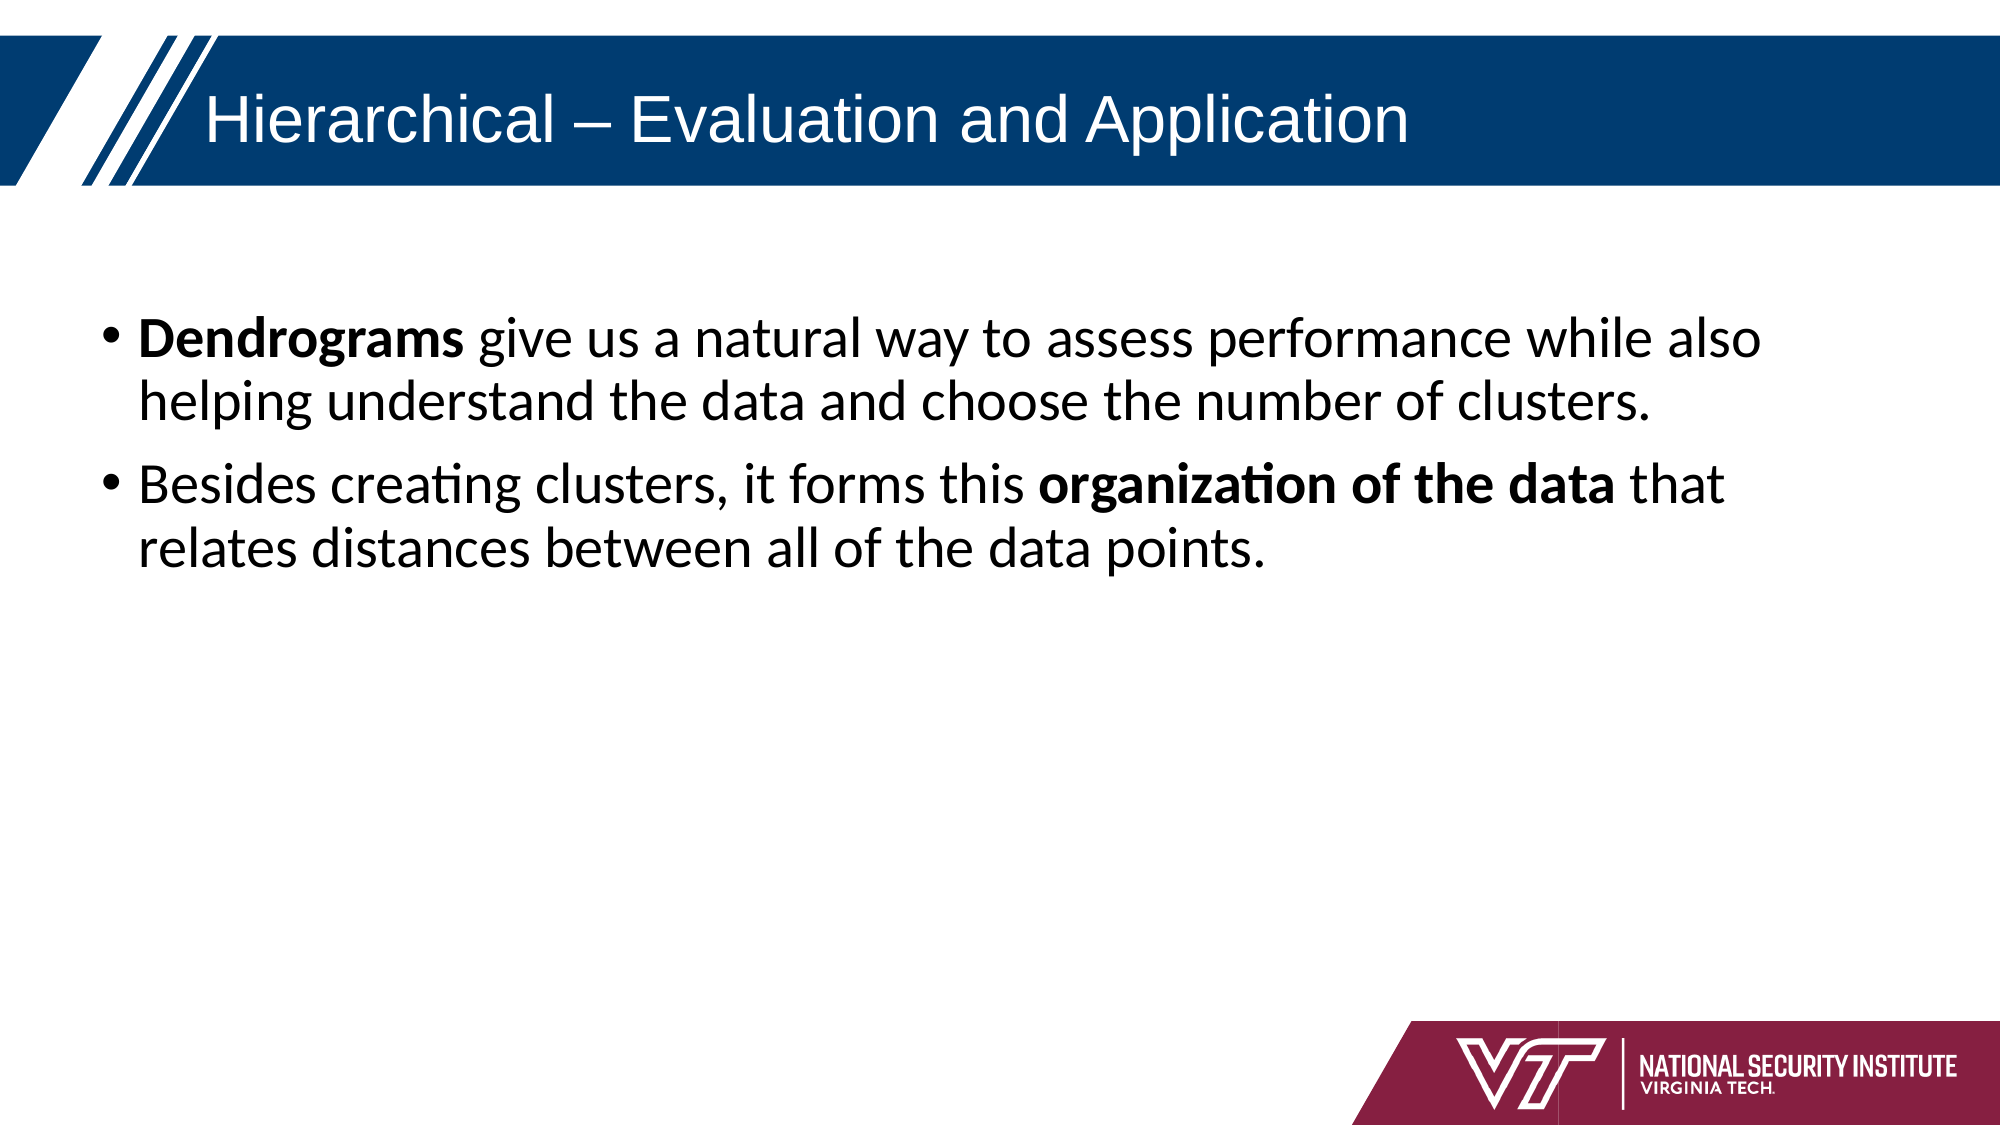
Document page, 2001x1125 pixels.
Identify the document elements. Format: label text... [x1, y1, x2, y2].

picture [1456, 1038, 1957, 1110]
title Hierarchical – Evaluation and Application [189, 76, 1982, 165]
list Dendrograms give us a natural way to assess performance while also helping understand the data and choose the number of clusters. Besides creating clusters, it forms this organization of the data that relates distances between all of the data points. [86, 299, 1863, 1014]
